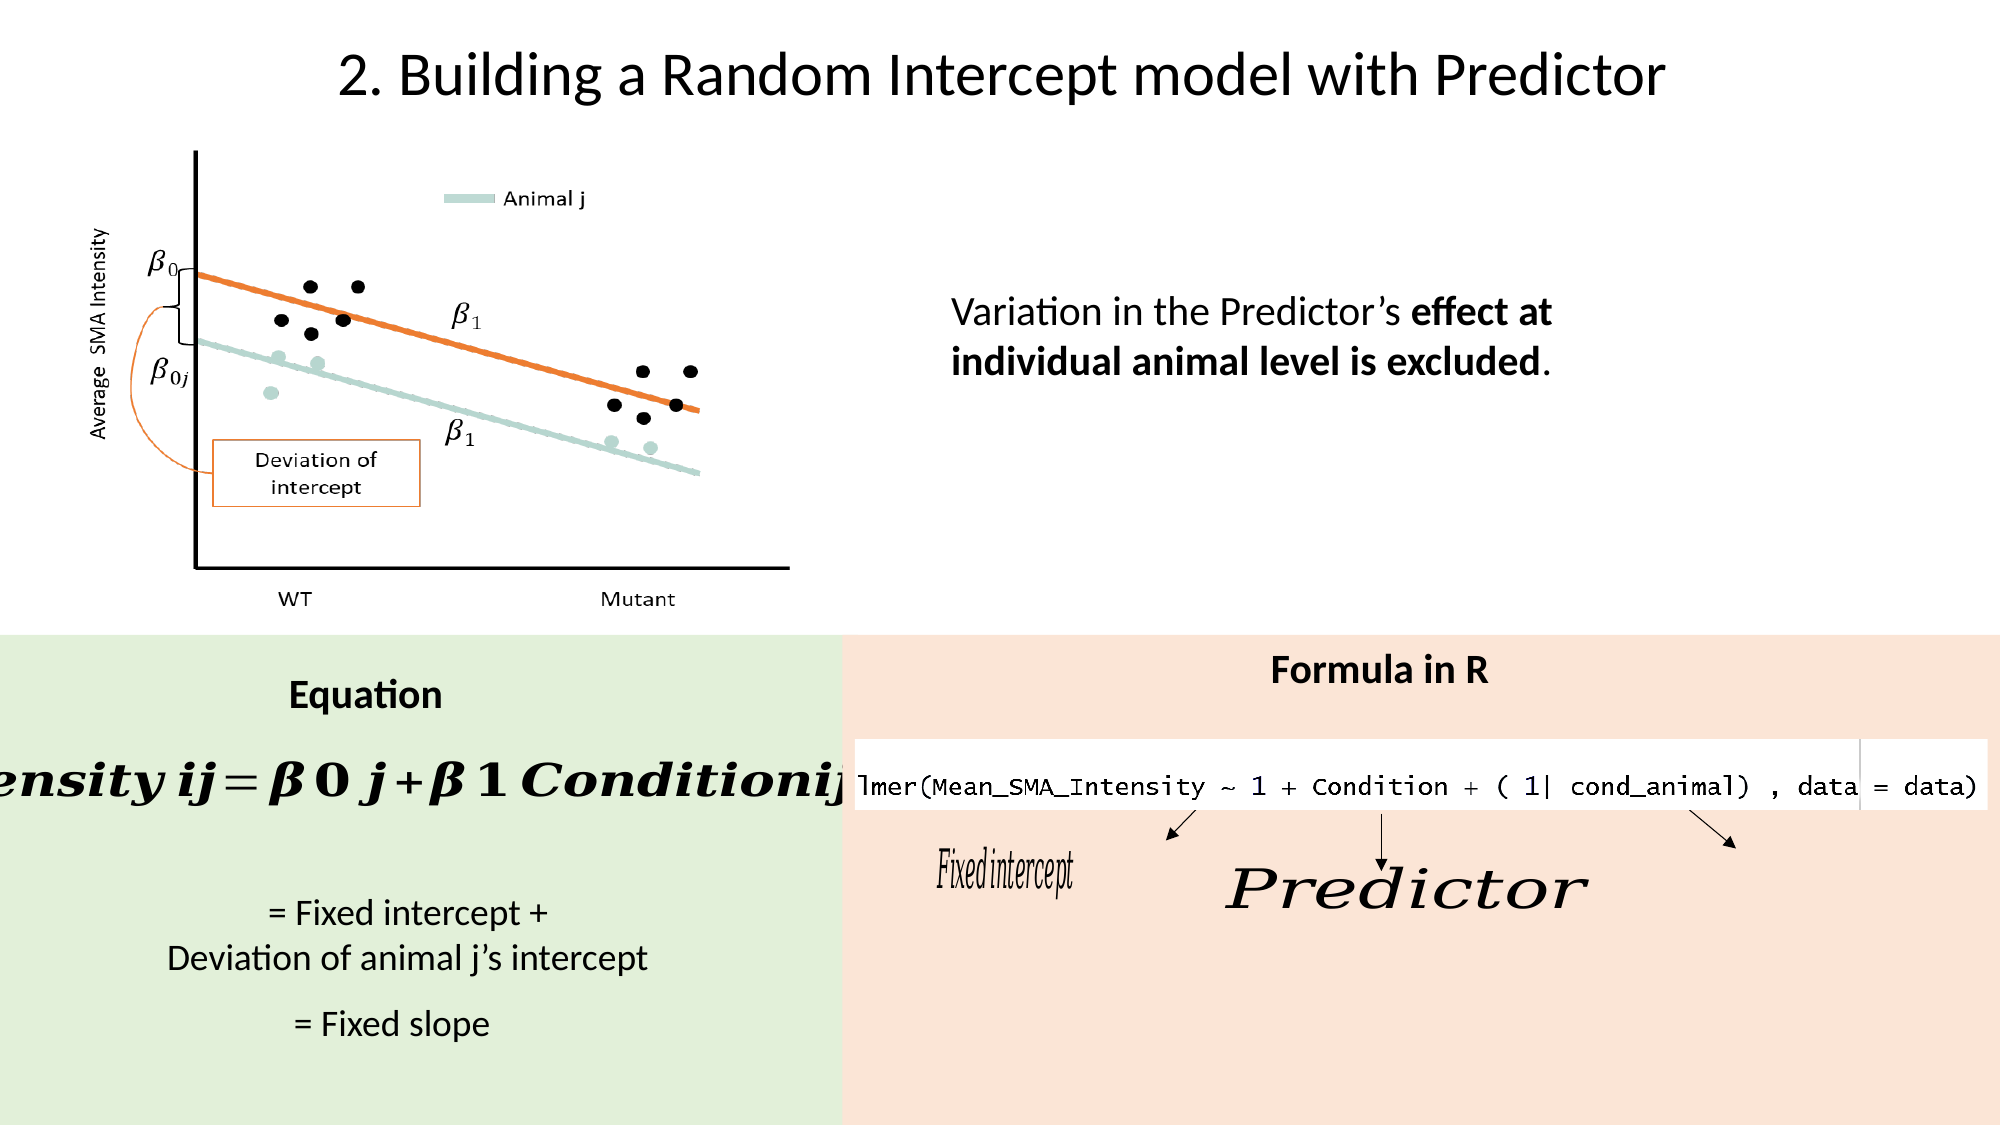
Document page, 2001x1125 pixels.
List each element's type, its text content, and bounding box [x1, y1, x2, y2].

text_box 2. Building a Random Intercept model with Predictor [322, 16, 1789, 135]
picture [74, 150, 790, 626]
text_box Variation in the Predictor’s effect at individual animal level is excluded. [936, 276, 1596, 392]
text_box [0, 634, 842, 1125]
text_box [842, 634, 2000, 1125]
